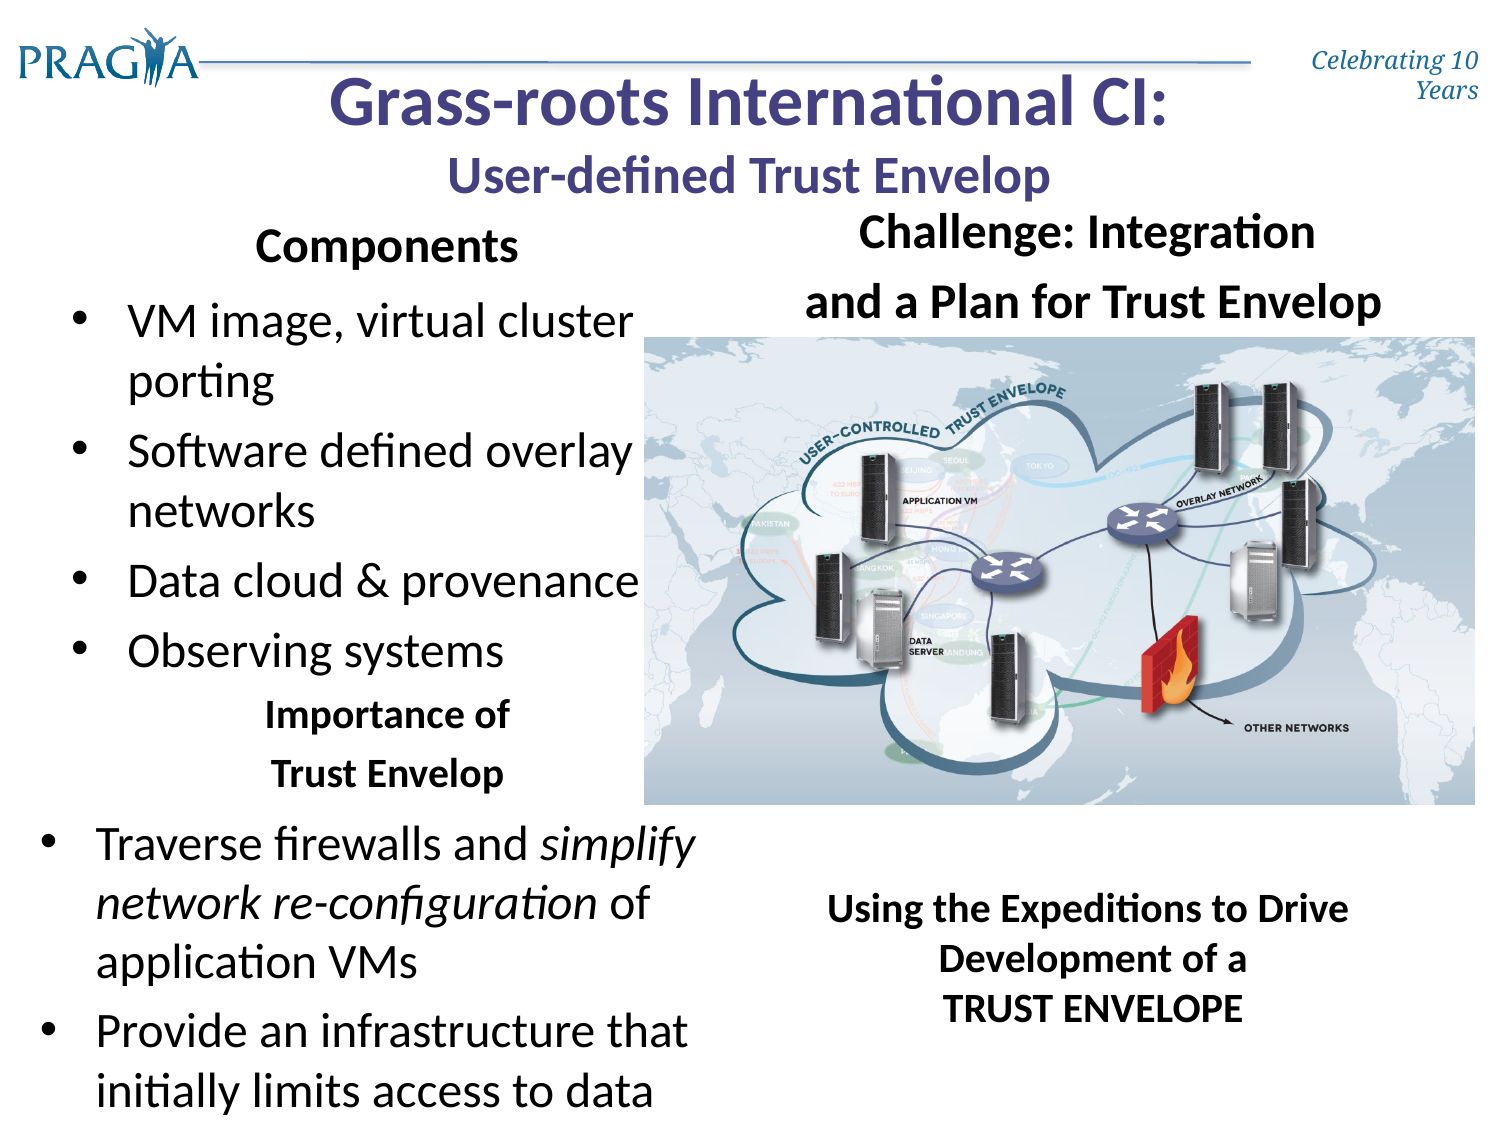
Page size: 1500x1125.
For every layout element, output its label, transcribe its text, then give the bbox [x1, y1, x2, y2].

text_box Importance of Trust Envelop [56, 698, 638, 803]
picture [18, 27, 200, 88]
text_box Using the Expeditions to Drive Development of a TRUST ENVELOPE [812, 873, 1374, 1038]
title Grass-roots International CI: User-defined Trust Envelop [75, 45, 1425, 213]
list Challenge: Integration and a Plan for Trust Envelop [761, 210, 1425, 335]
list Components [56, 174, 719, 279]
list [644, 337, 1476, 806]
list VM image, virtual cluster porting Software defined overlay networks Data cloud & provenance Observing systems [56, 279, 719, 698]
text_box Traverse firewalls and simplify network re-configuration of application VMs Provide an infrastructure that initially limits access to data [24, 803, 750, 1125]
